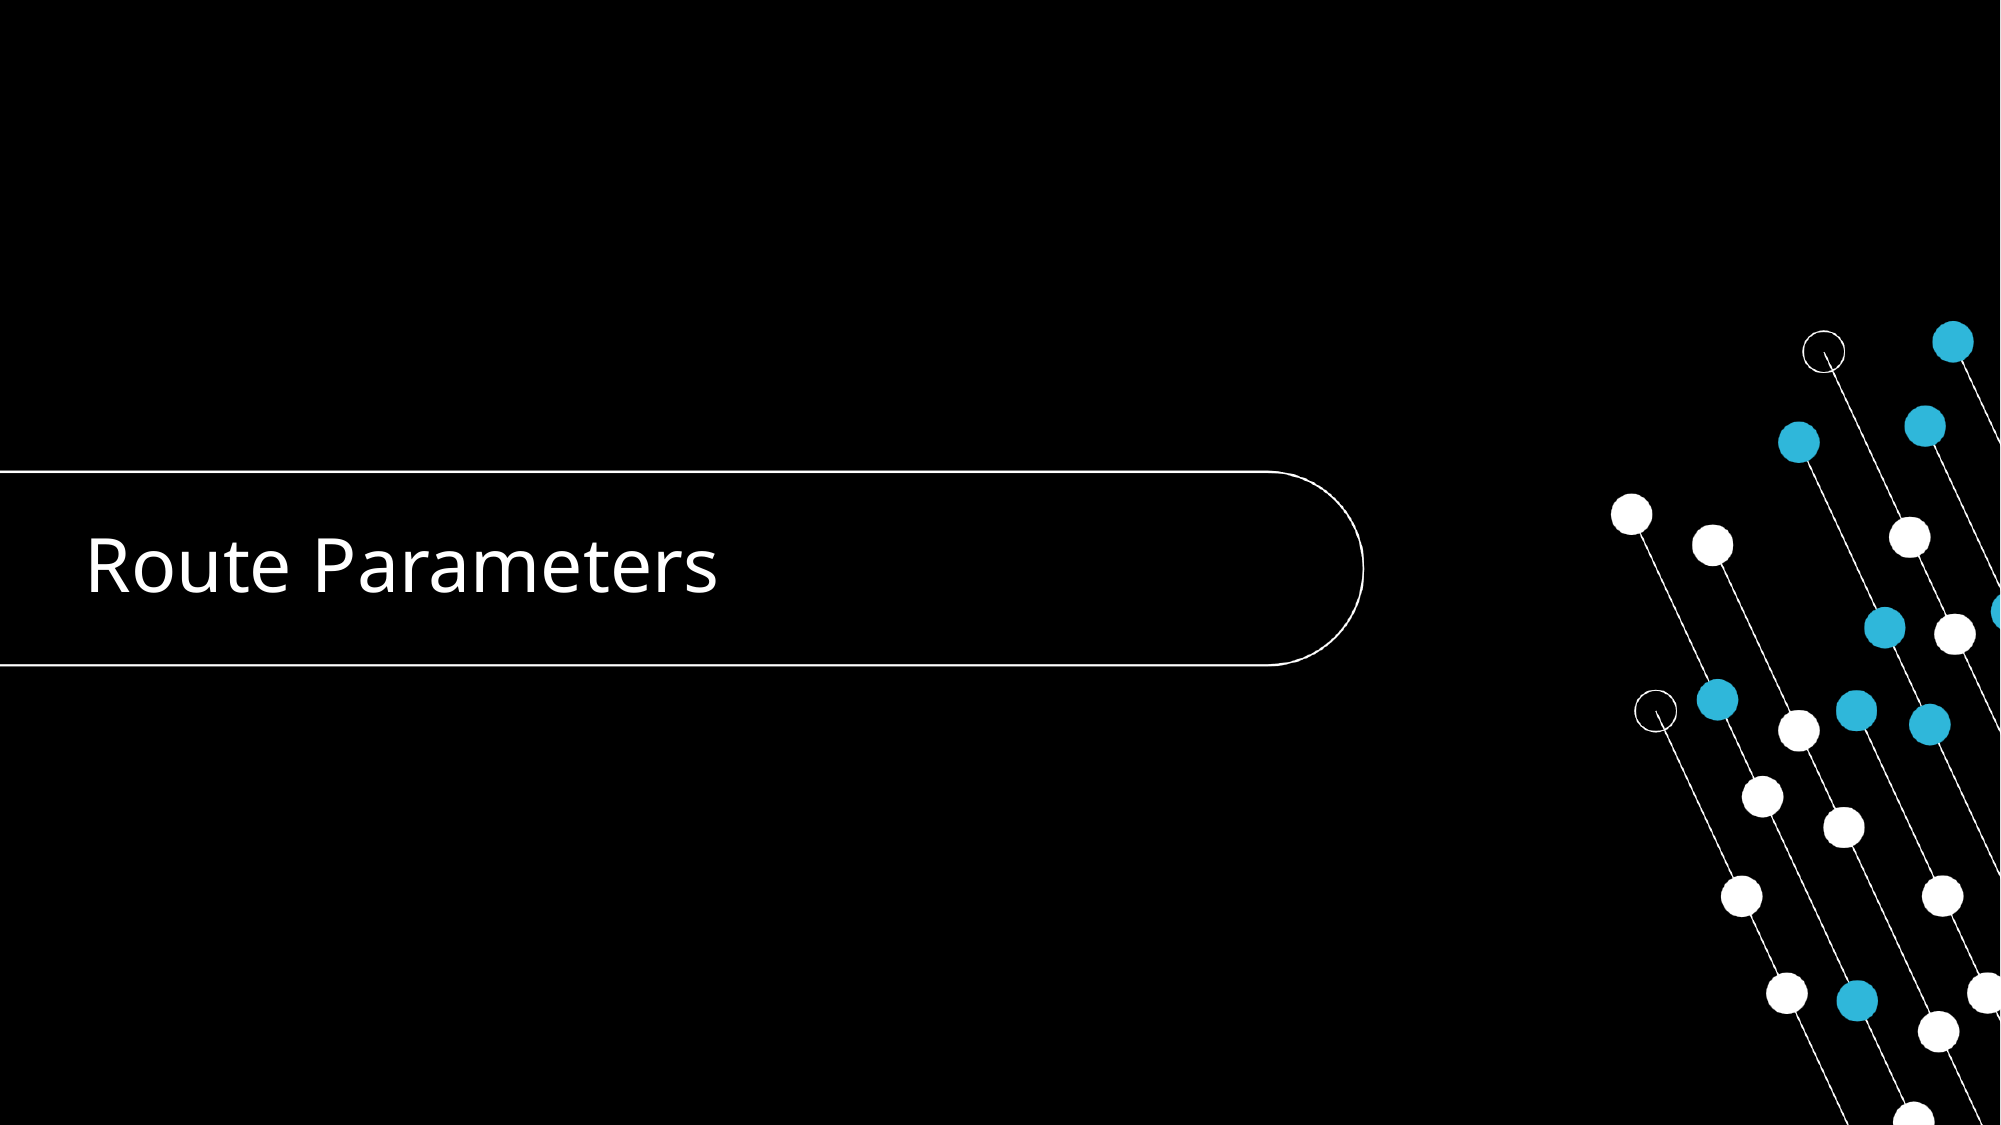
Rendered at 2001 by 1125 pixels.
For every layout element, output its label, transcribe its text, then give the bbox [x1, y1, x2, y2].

picture [0, 0, 2001, 1125]
title Route Parameters [84, 472, 1278, 665]
